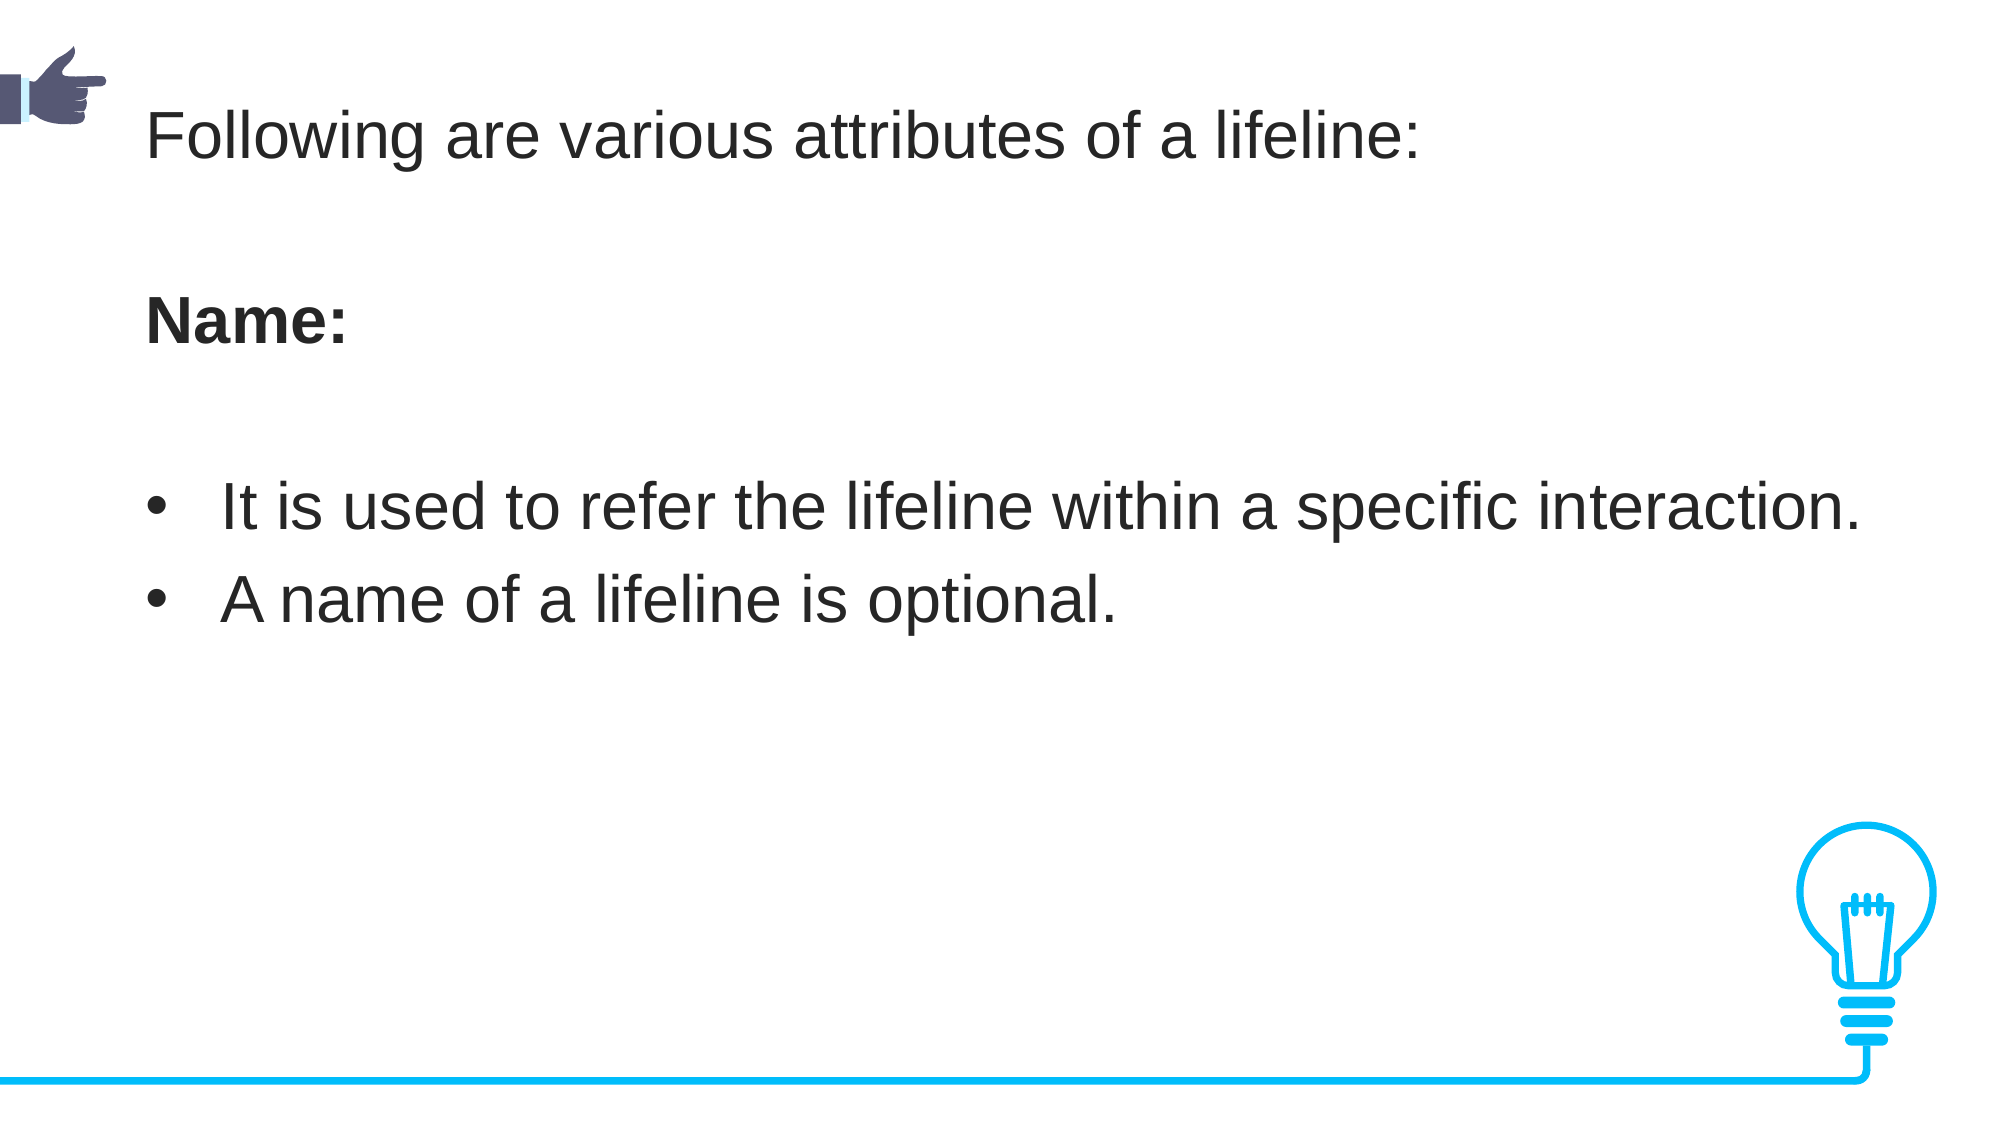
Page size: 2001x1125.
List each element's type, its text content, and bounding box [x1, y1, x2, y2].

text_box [0, 46, 107, 125]
list Following are various attributes of a lifeline: Name: It is used to refer the lifeline within a specific interaction. A name of a lifeline is optional. [130, 46, 1927, 970]
